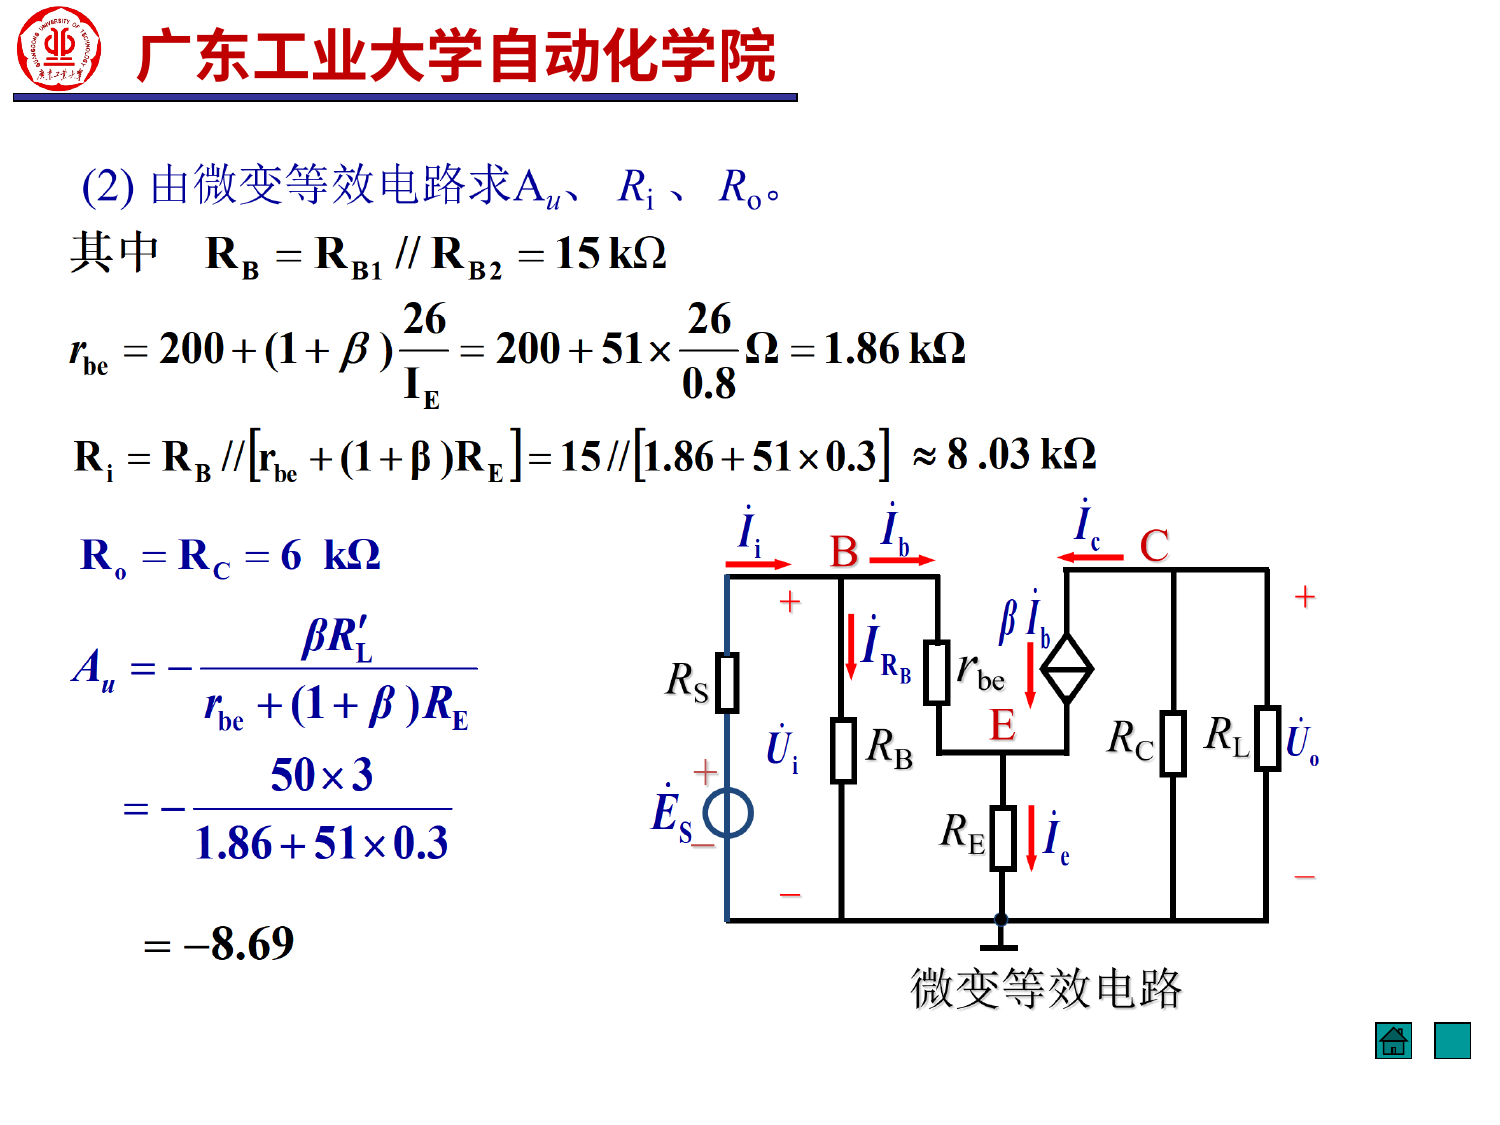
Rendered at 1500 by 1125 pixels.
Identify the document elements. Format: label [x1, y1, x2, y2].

picture [41, 160, 1370, 1050]
picture [11, 0, 106, 95]
